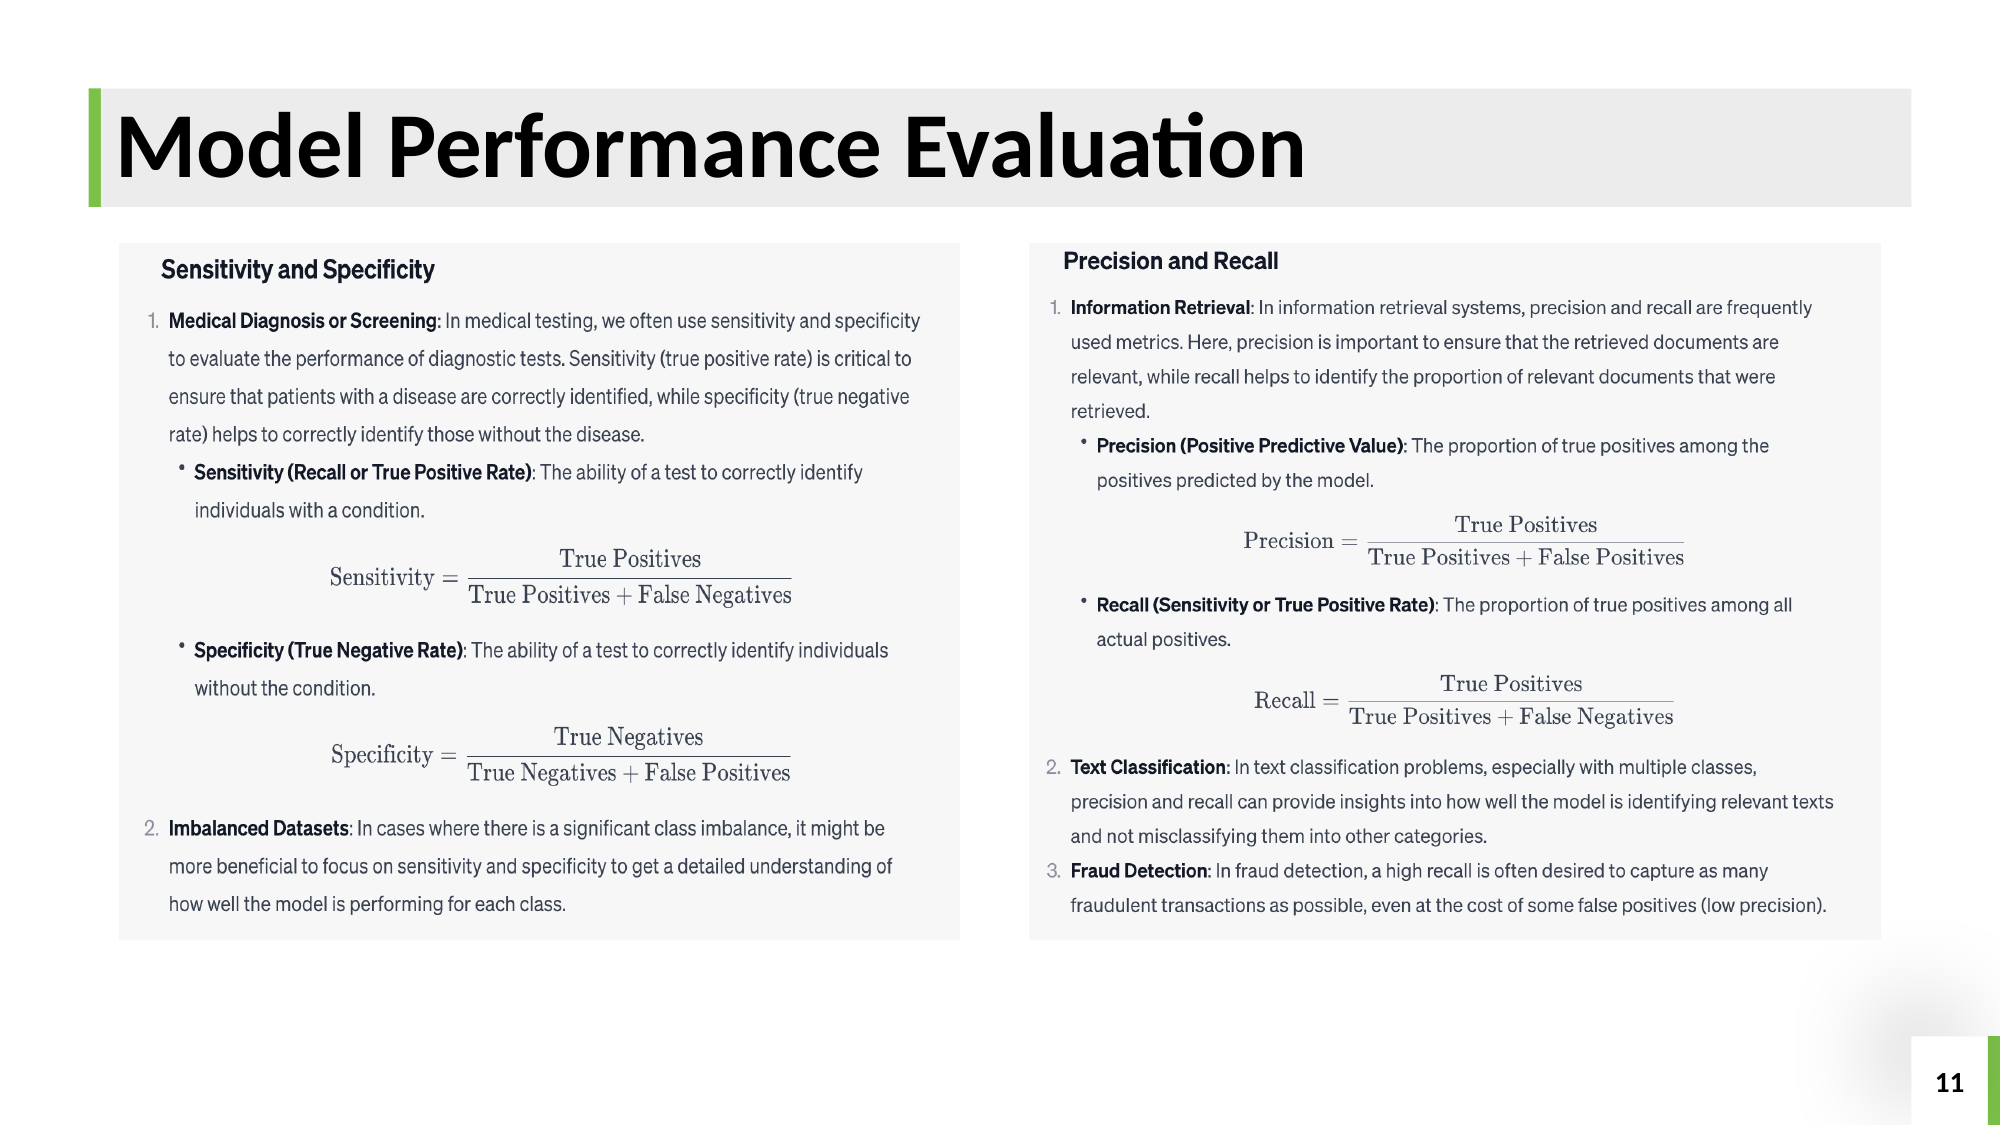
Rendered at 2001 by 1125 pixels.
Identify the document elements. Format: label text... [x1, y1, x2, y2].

picture [1029, 243, 1881, 940]
title Model Performance Evaluation [100, 88, 1912, 207]
slide_number 11 [1911, 1036, 1988, 1125]
picture [119, 243, 960, 940]
